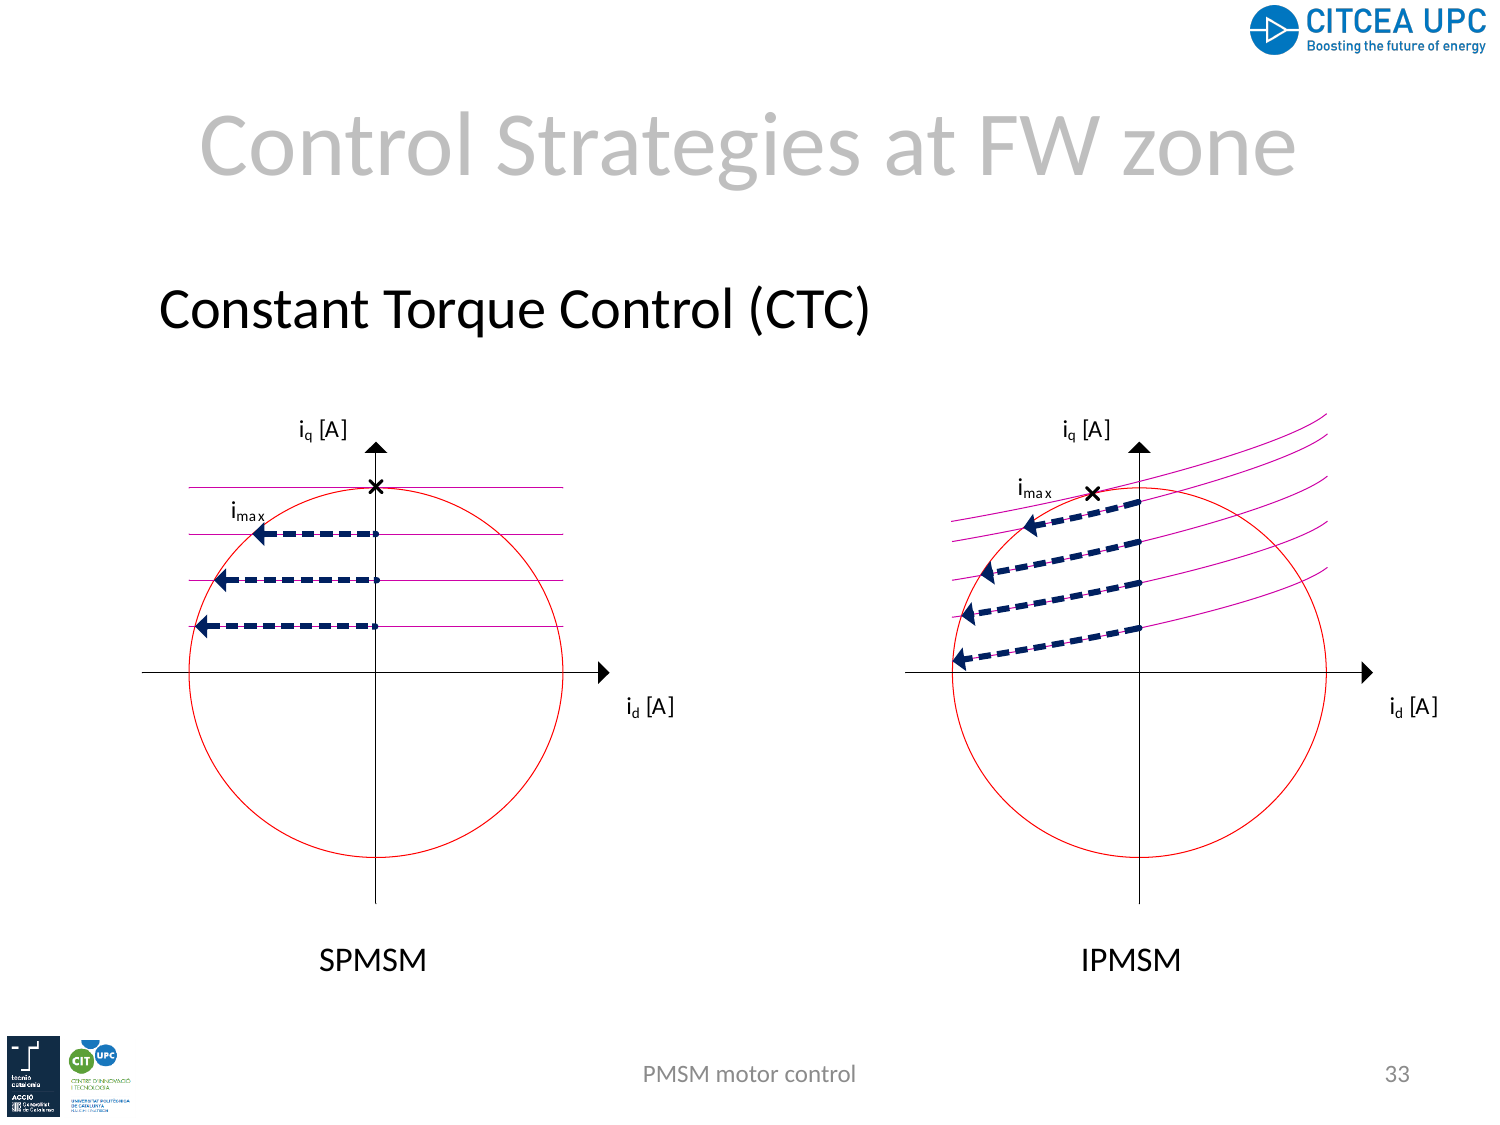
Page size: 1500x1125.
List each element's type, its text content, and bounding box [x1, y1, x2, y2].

picture [64, 1039, 136, 1118]
slide_number 33 [1074, 1042, 1425, 1103]
picture [5, 1034, 61, 1118]
title Control Strategies at FW zone [75, 45, 1425, 233]
footer PMSM motor control [512, 1042, 988, 1103]
picture [0, 342, 1500, 998]
picture [1250, 5, 1497, 60]
list Constant Torque Control (CTC) [75, 262, 1425, 341]
